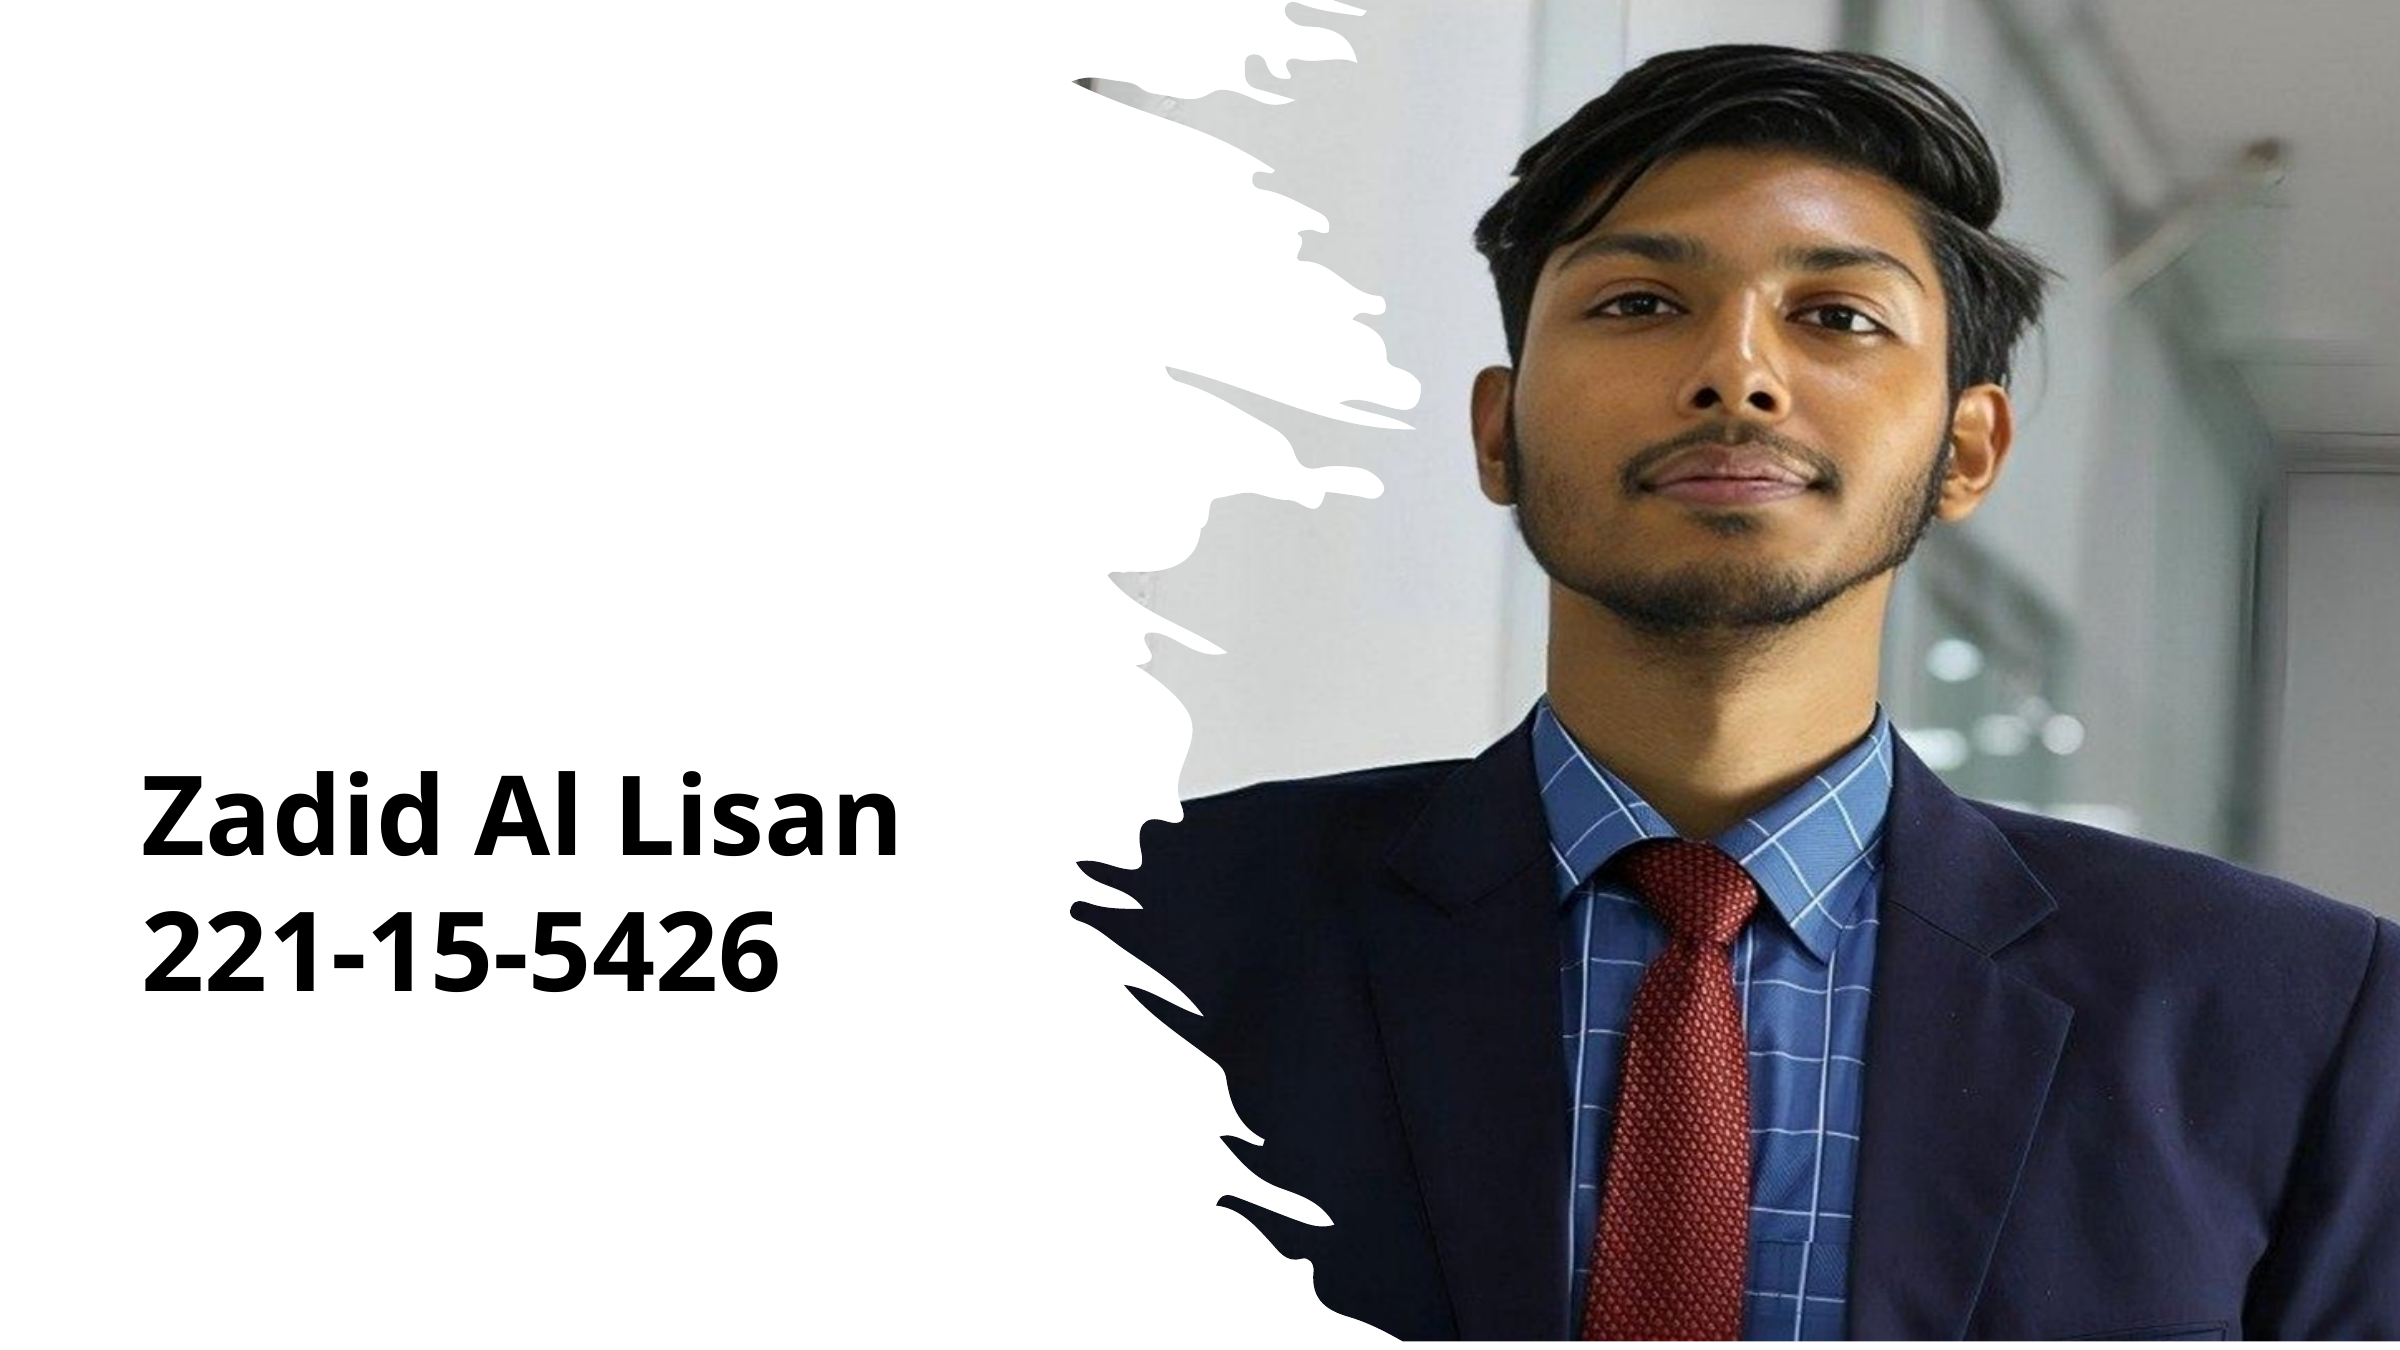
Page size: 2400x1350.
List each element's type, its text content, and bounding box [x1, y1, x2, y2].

text_box [0, 0, 2400, 1350]
text_box Zadid Al Lisan 221-15-5426 [126, 126, 1037, 1026]
picture [1070, 0, 2400, 1342]
